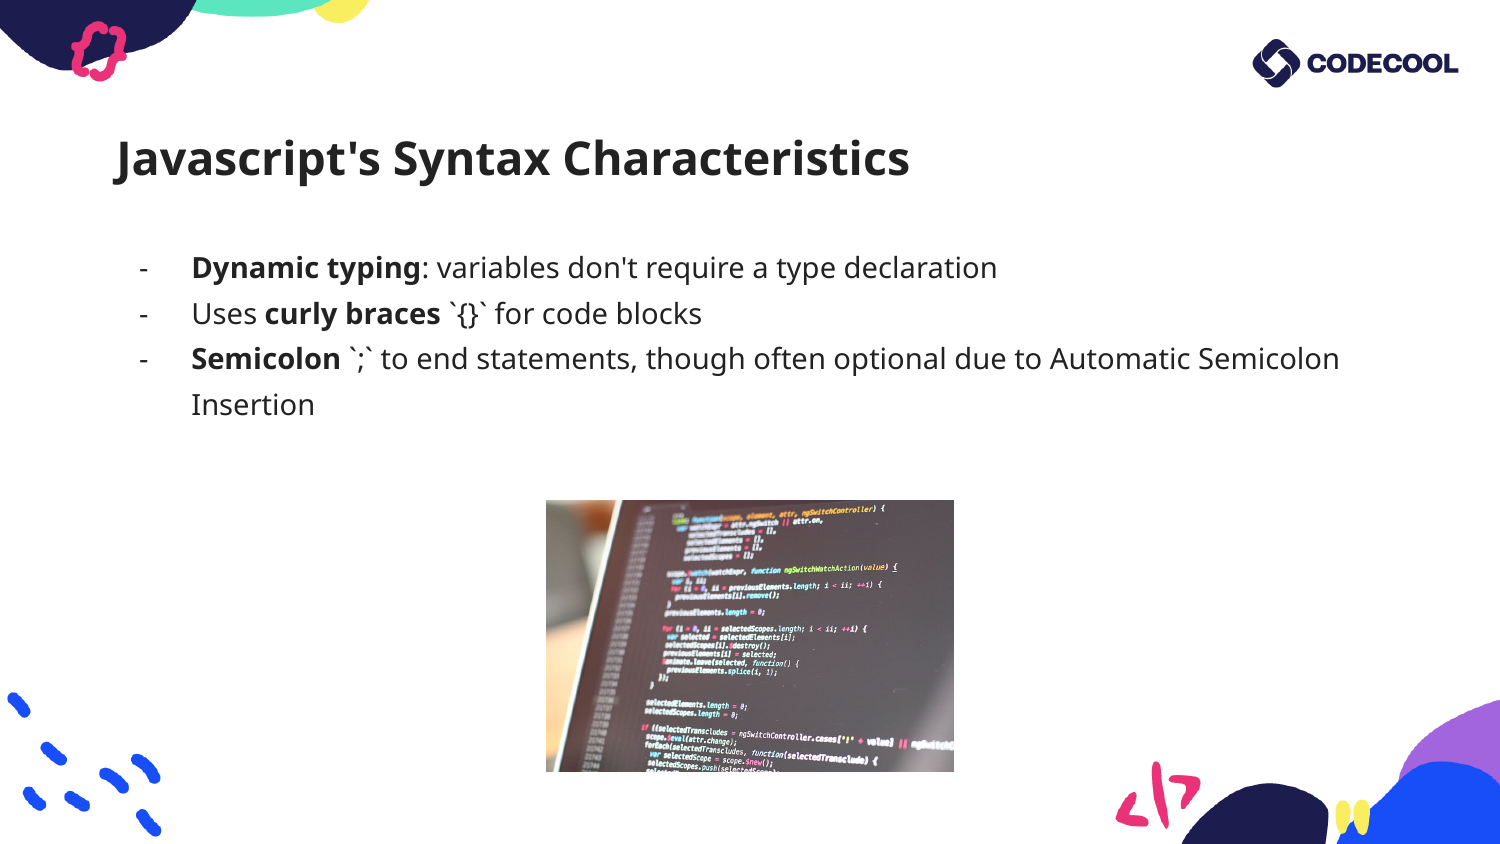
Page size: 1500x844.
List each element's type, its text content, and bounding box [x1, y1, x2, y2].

title Javascript's Syntax Characteristics [101, 110, 1499, 205]
picture [0, 0, 1500, 844]
list Dynamic typing: variables don't require a type declaration Uses curly braces `{}` for code blocks Semicolon `;` to end statements, though often optional due to Automatic Semicolon Insertion [101, 226, 1403, 772]
